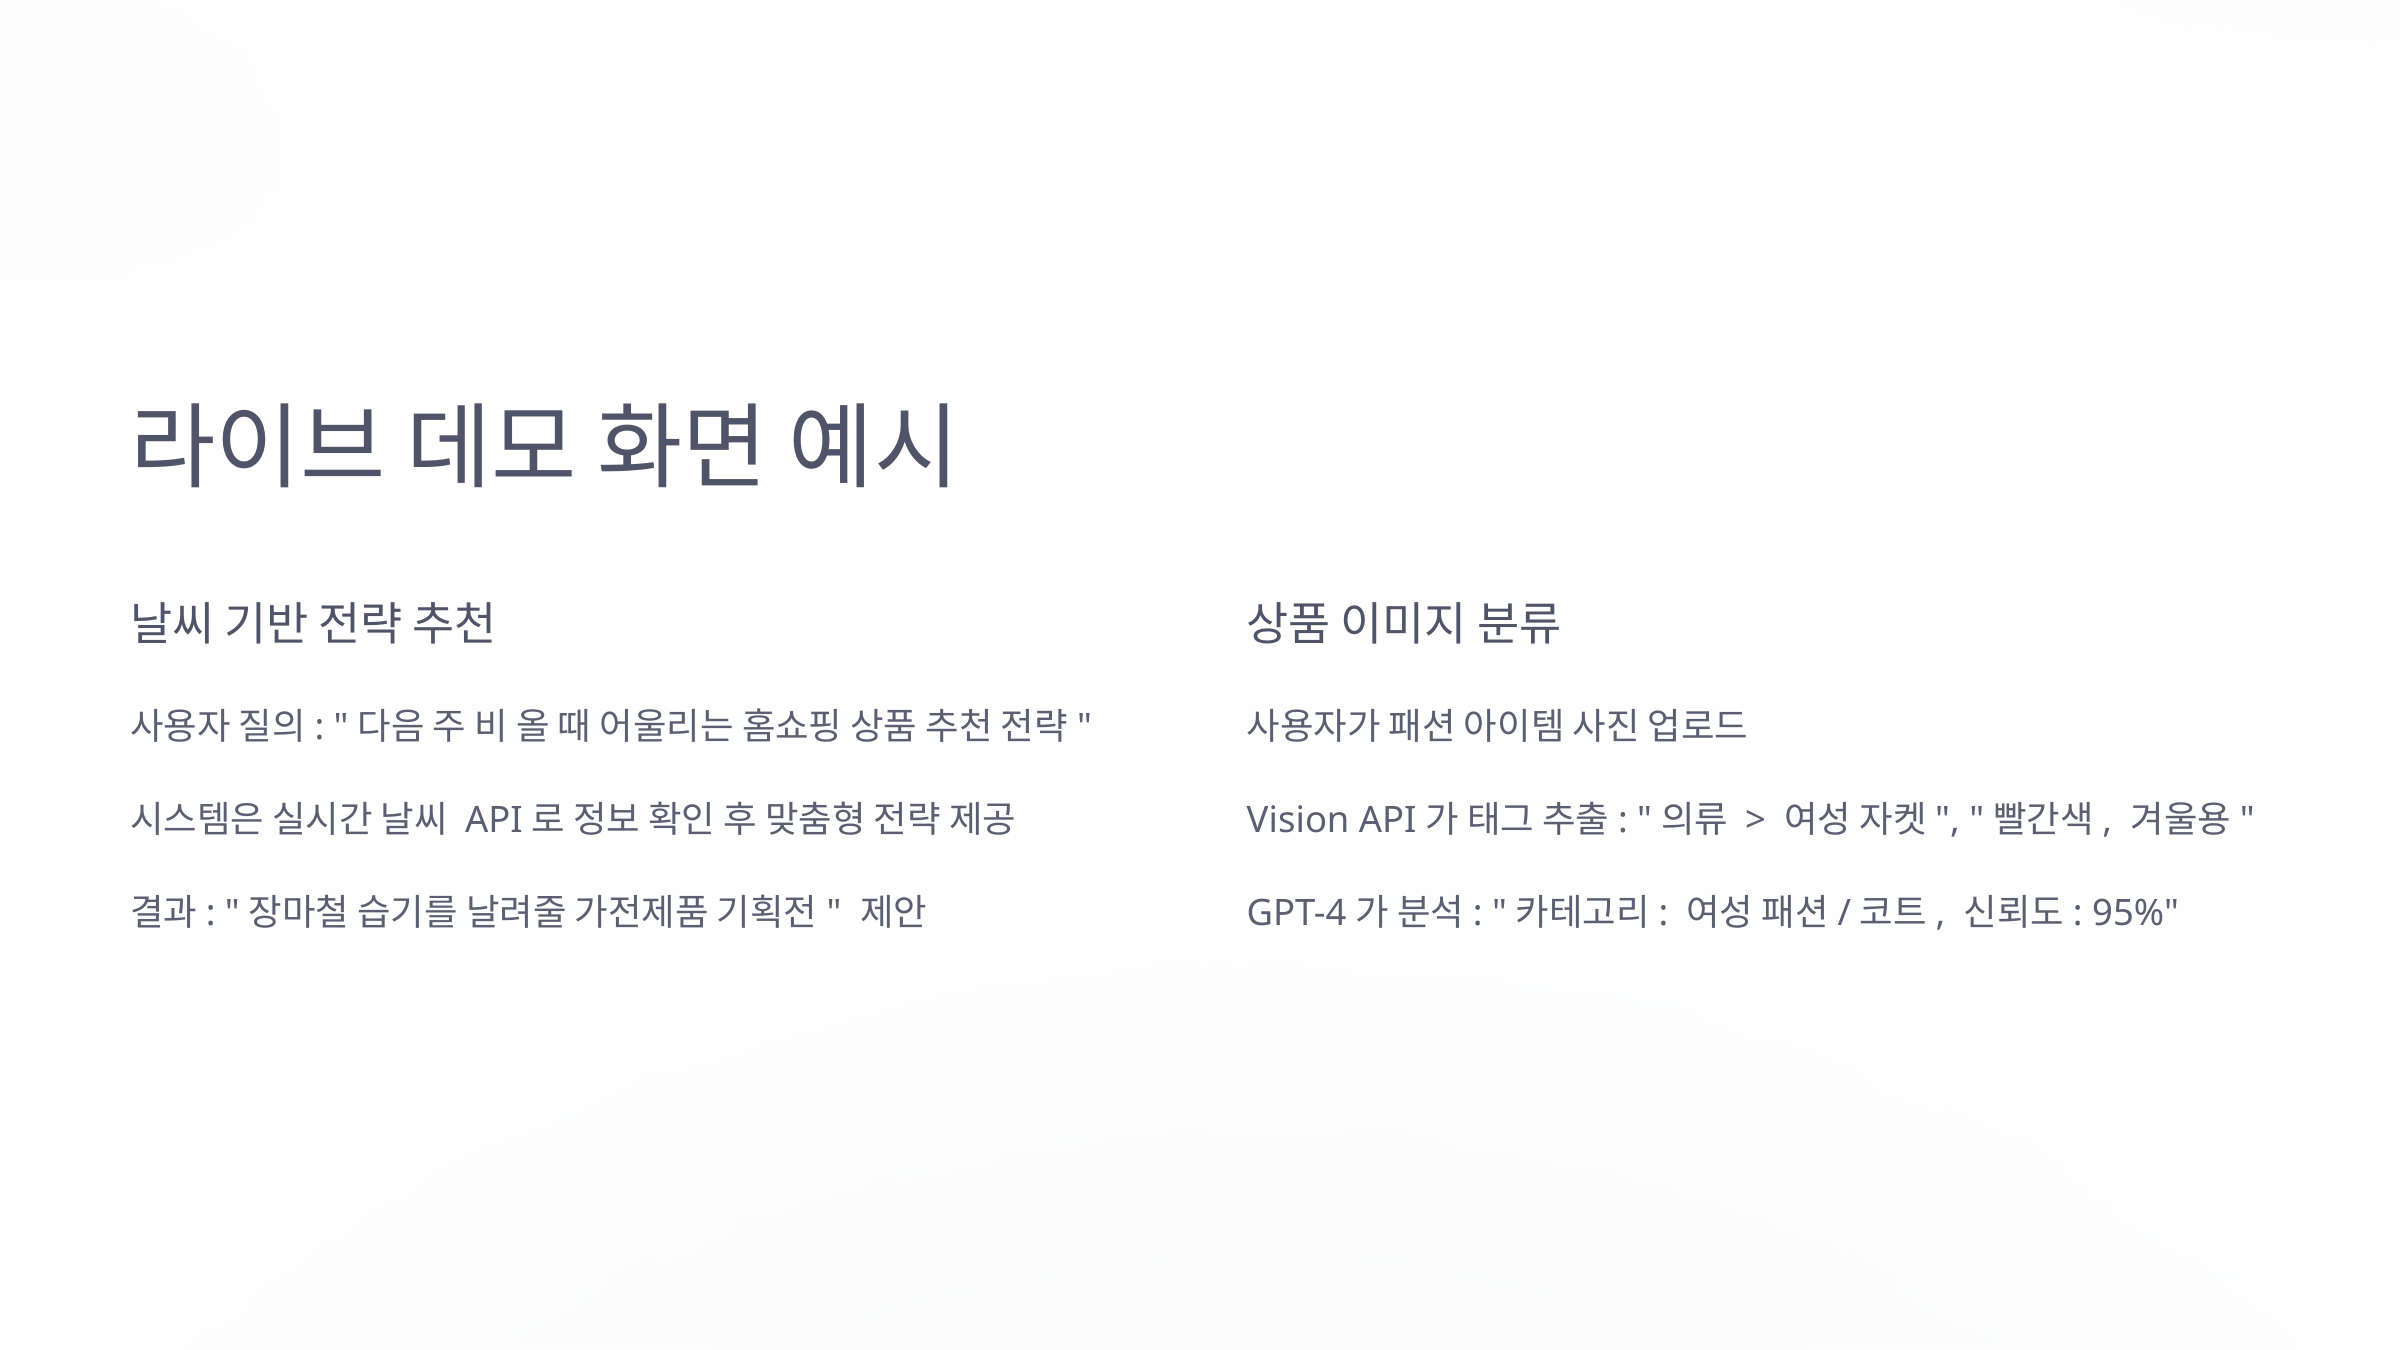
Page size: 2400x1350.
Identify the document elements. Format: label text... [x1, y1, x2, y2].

text_box 시스템은 실시간 날씨 API로 정보 확인 후 맞춤형 전략 제공 [130, 780, 1155, 841]
text_box GPT-4가 분석: "카테고리: 여성 패션/코트, 신뢰도: 95%" [1246, 873, 2271, 934]
text_box 사용자 질의: "다음 주 비 올 때 어울리는 홈쇼핑 상품 추천 전략" [130, 687, 1155, 748]
text_box 날씨 기반 전략 추천 [130, 592, 596, 651]
text_box 라이브 데모 화면 예시 [130, 383, 1061, 500]
text_box 사용자가 패션 아이템 사진 업로드 [1246, 687, 2271, 748]
text_box 결과: "장마철 습기를 날려줄 가전제품 기획전" 제안 [130, 873, 1155, 934]
text_box Vision API가 태그 추출: "의류 > 여성 자켓", "빨간색, 겨울용" [1246, 780, 2271, 841]
text_box 상품 이미지 분류 [1246, 592, 1712, 651]
